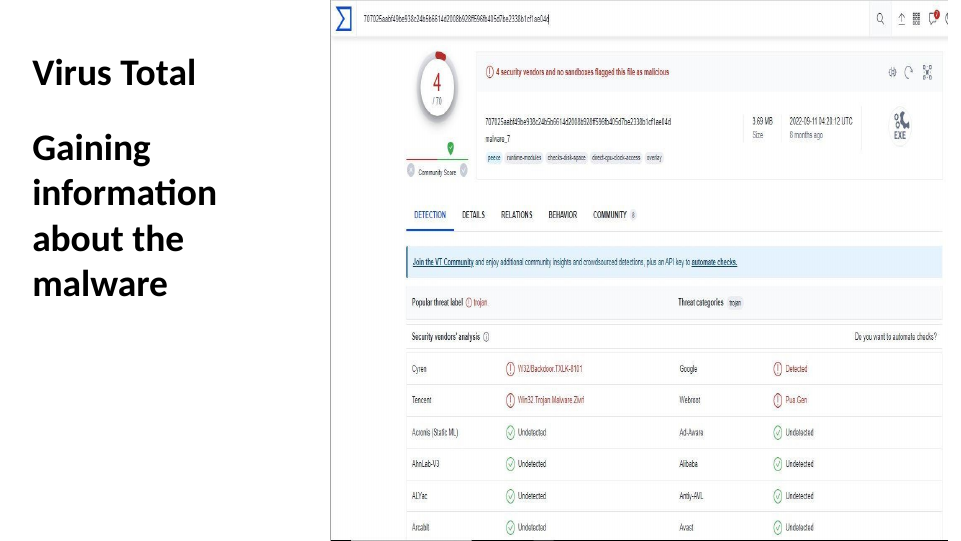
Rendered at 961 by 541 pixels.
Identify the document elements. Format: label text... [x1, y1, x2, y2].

text_box Gaining information about the malware [30, 120, 318, 304]
title Virus Total [30, 45, 293, 120]
picture [329, 0, 949, 541]
